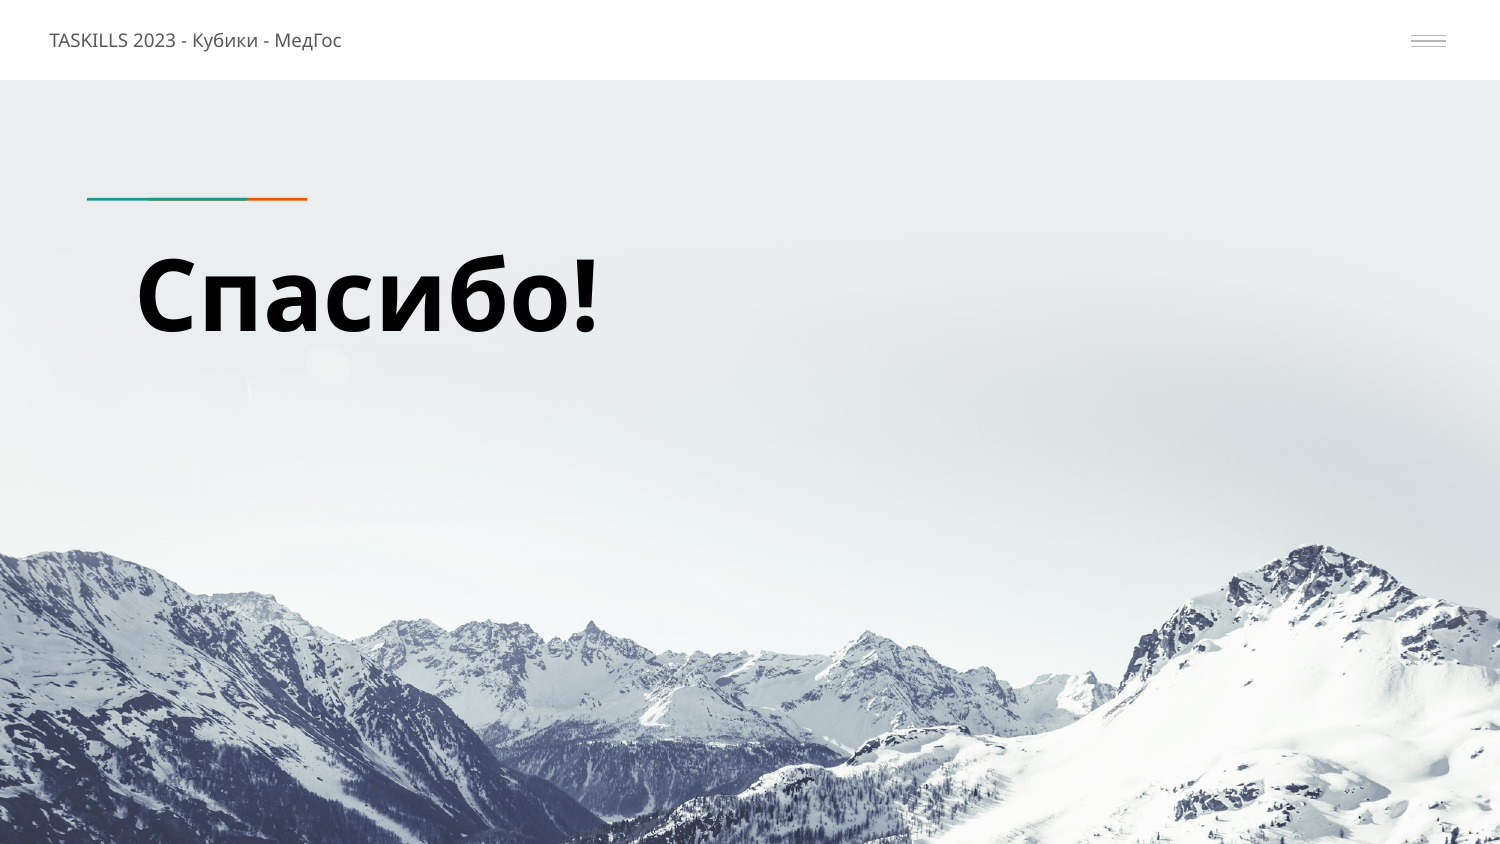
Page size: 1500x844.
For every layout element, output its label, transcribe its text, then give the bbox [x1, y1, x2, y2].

title Спасибо! [119, 216, 1381, 490]
text_box TASKILLS 2023 - Кубики - МедГос [34, 13, 558, 50]
picture [0, 80, 1500, 844]
